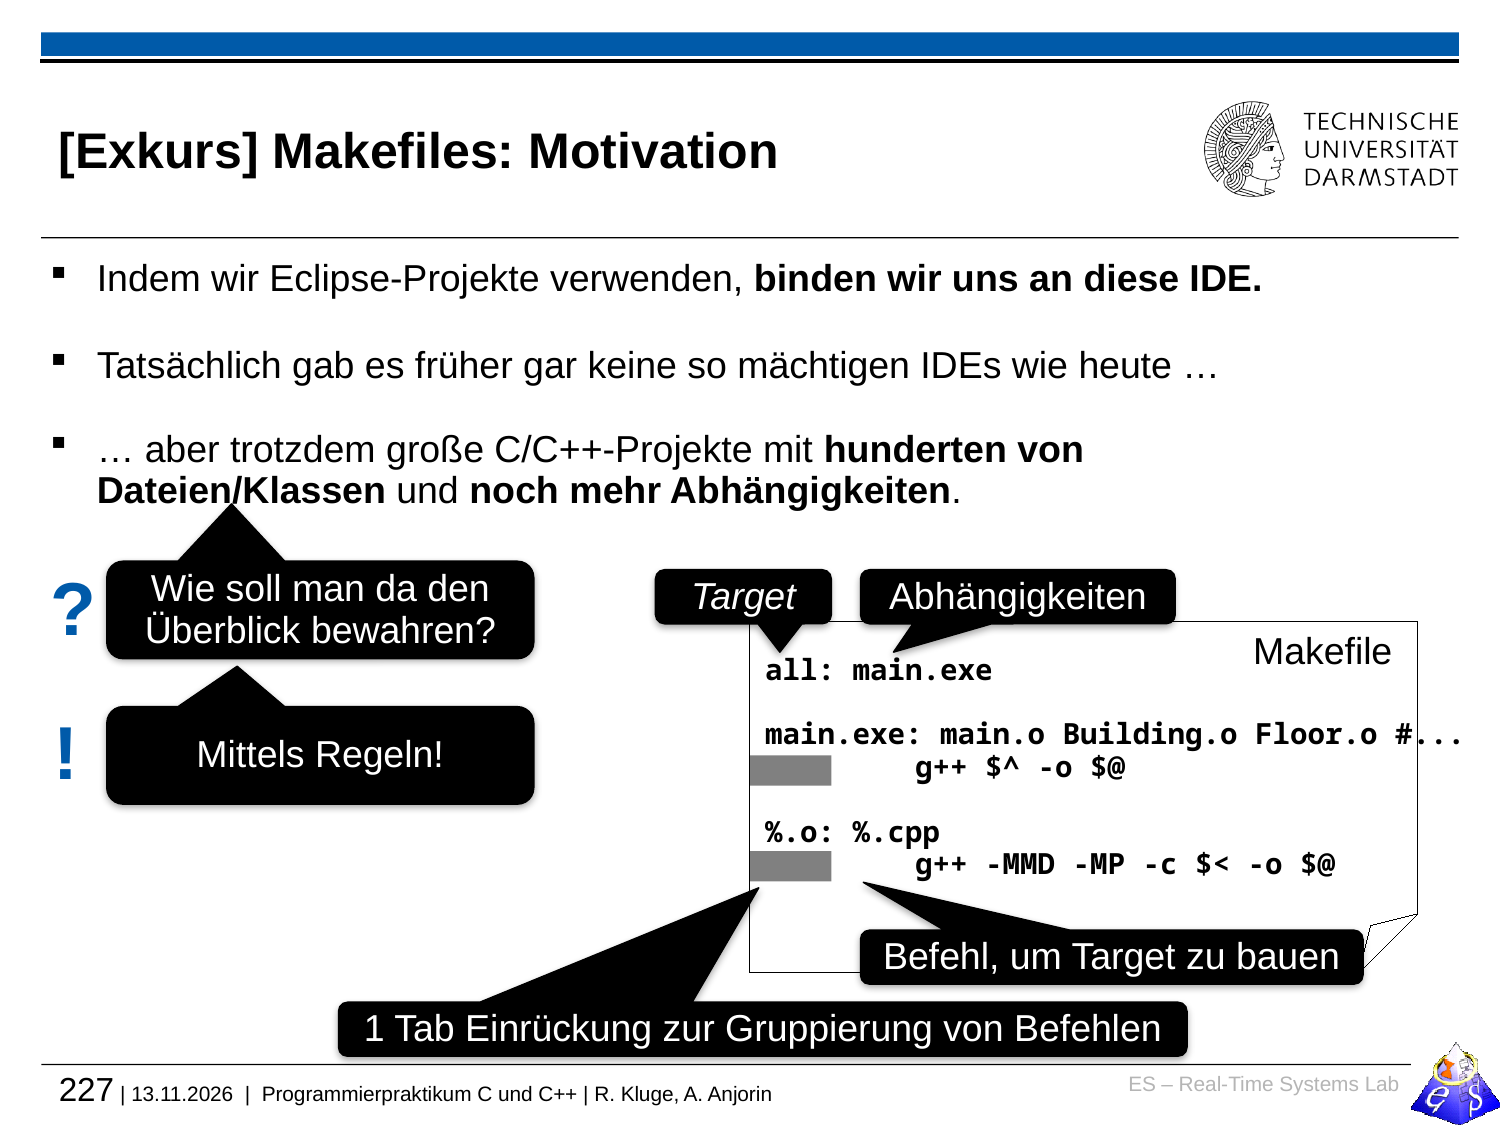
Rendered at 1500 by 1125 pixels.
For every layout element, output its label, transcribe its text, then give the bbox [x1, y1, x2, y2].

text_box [338, 569, 1418, 1057]
text_box Mittels Regeln! [106, 665, 333, 805]
picture [1187, 84, 1483, 214]
title [Exkurs] Makefiles: Motivation [58, 80, 1187, 218]
text_box Wie soll man da den Überblick bewahren? [106, 503, 532, 660]
text_box ! [36, 705, 96, 804]
picture [1411, 1041, 1500, 1125]
text_box Indem wir Eclipse-Projekte verwenden, binden wir uns an diese IDE. Tatsächlich gab es früher gar keine so mächtigen IDEs wie heute … … aber trotzdem große C/C++-Projekte mit hunderten von Dateien/Klassen und noch mehr Abhängigkeiten. [35, 250, 1323, 520]
text_box ? [36, 561, 96, 660]
